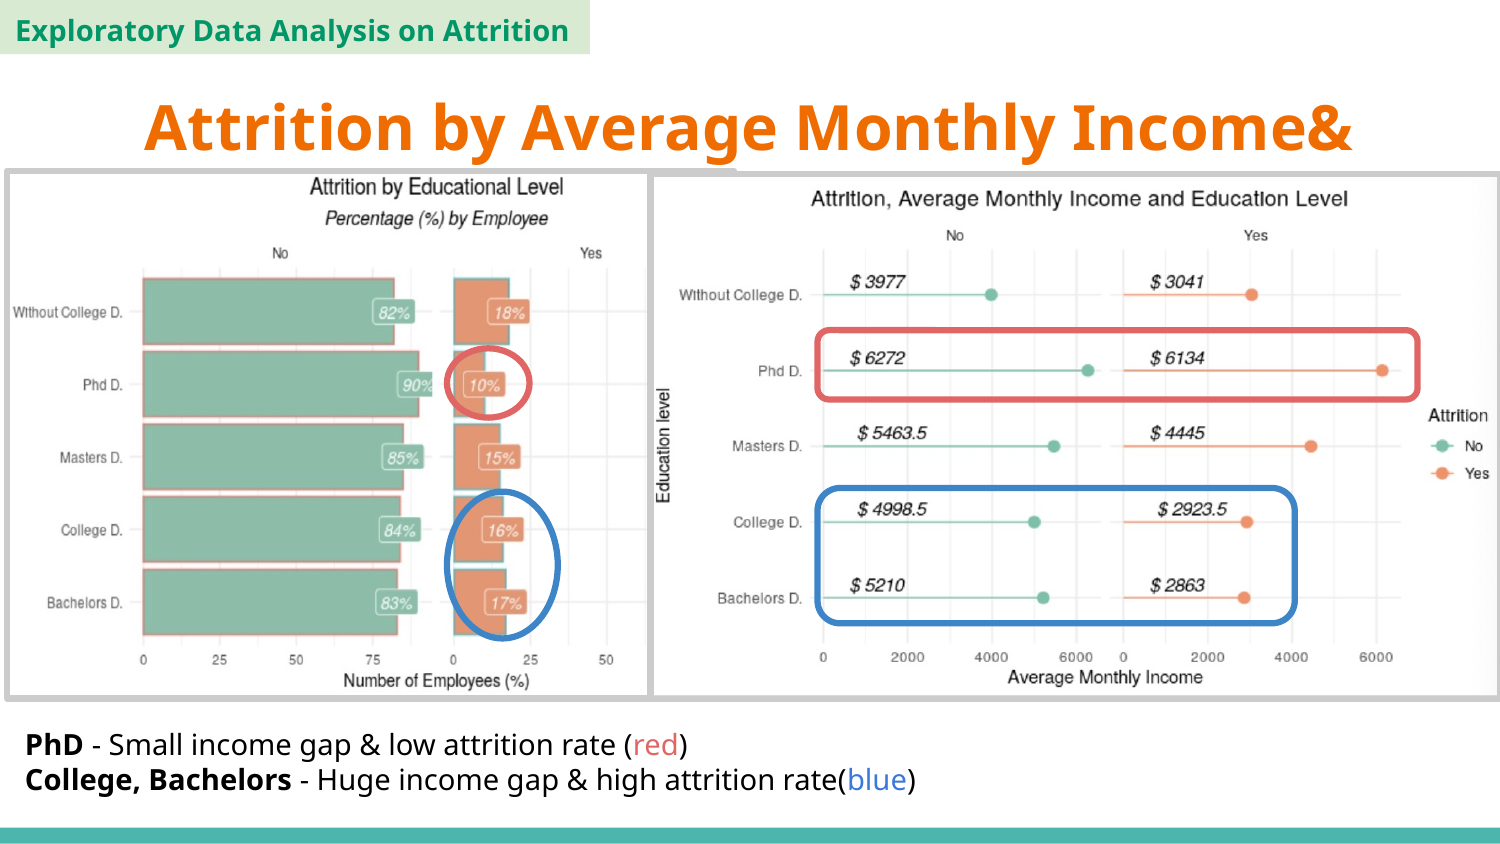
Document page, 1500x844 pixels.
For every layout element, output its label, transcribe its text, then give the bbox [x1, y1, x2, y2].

text_box PhD - Small income gap & low attrition rate (red) College, Bachelors - Huge income gap & high attrition rate(blue) [10, 711, 1170, 844]
title Attrition by Average Monthly Income& Education Level [51, 72, 1449, 172]
text_box Exploratory Data Analysis on Attrition [0, 0, 590, 55]
picture [9, 173, 1500, 696]
